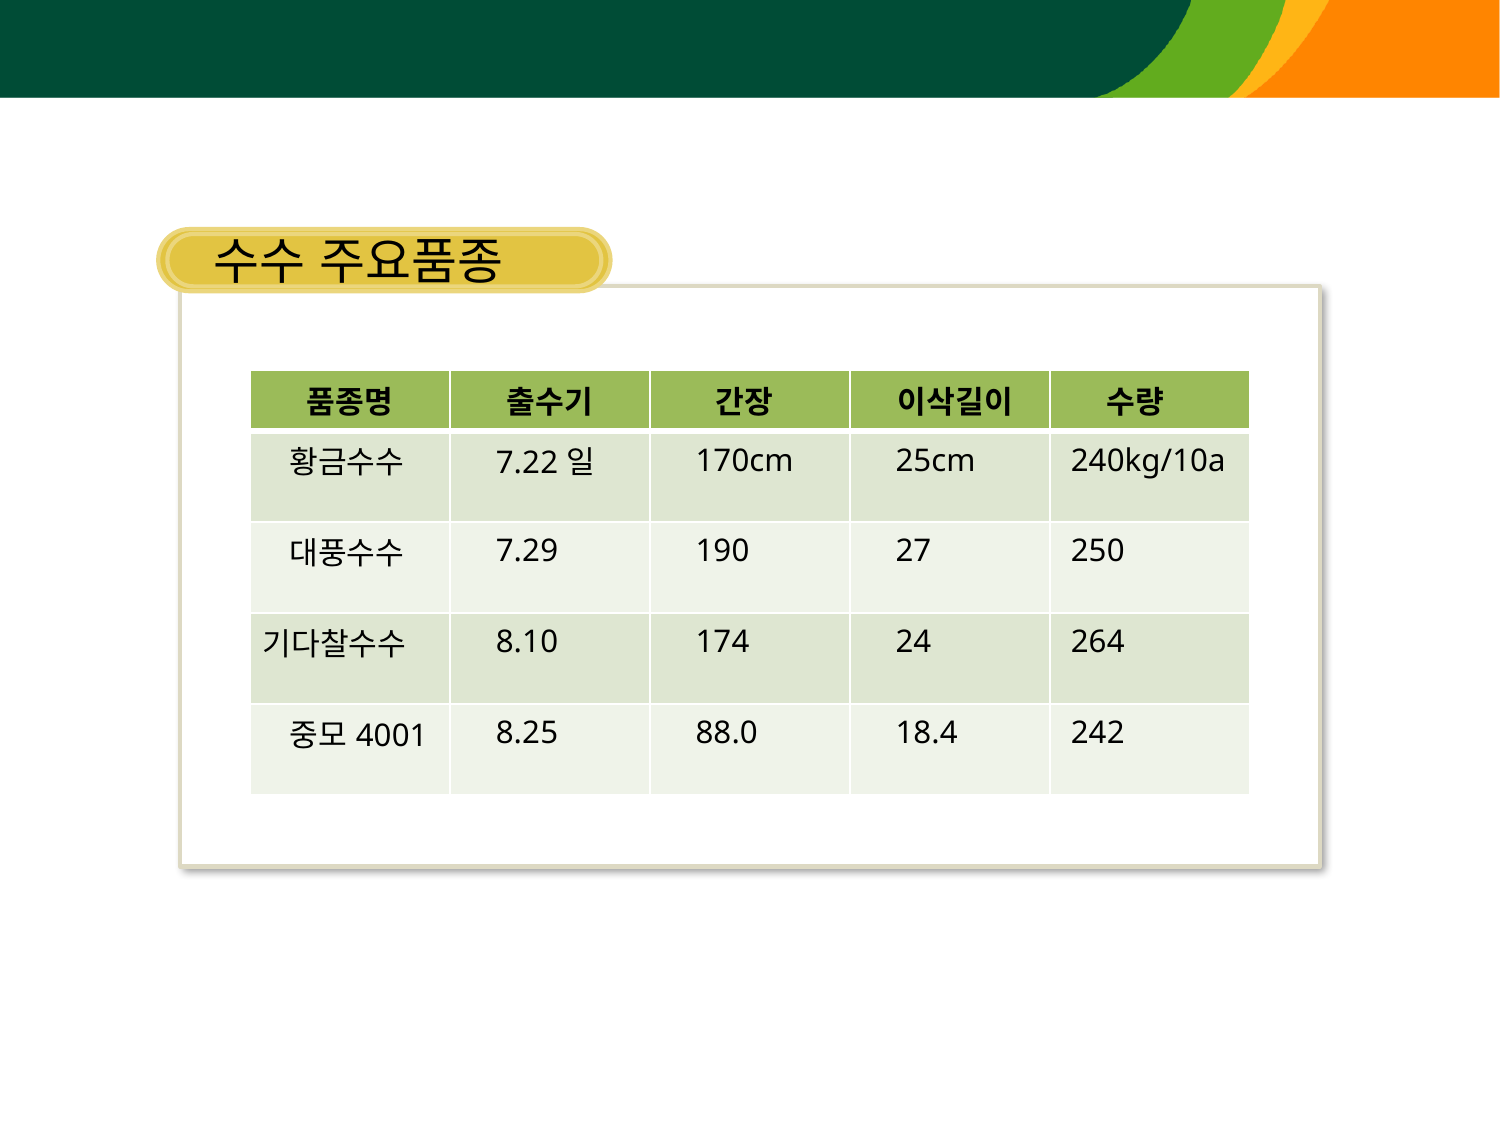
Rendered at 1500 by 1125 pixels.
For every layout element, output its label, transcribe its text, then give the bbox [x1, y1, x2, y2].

table_cell 250 [1051, 523, 1249, 612]
table_cell 8.10 [451, 614, 649, 703]
table_header 수량 [1051, 371, 1249, 428]
table_cell 24 [851, 614, 1049, 703]
table_cell 88.0 [651, 705, 849, 794]
table_cell 황금수수 [251, 434, 449, 521]
table_cell 240kg/10a [1051, 434, 1249, 521]
table_header 품종명 [251, 371, 449, 428]
table_cell 8.25 [451, 705, 649, 794]
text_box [157, 228, 611, 292]
table_cell 중모4001 [251, 705, 449, 794]
table_cell 18.4 [851, 705, 1049, 794]
table_cell 27 [851, 523, 1049, 612]
table_cell 기다찰수수 [251, 614, 449, 703]
table_header 간장 [651, 371, 849, 428]
table_cell 25cm [851, 434, 1049, 521]
table_cell 170cm [651, 434, 849, 521]
table_cell 190 [651, 523, 849, 612]
text_box [178, 284, 1322, 869]
table_cell 7.29 [451, 523, 649, 612]
table_cell 242 [1051, 705, 1249, 794]
picture [0, 0, 1500, 98]
table_cell 7.22일 [451, 434, 649, 521]
table_cell 대풍수수 [251, 523, 449, 612]
text_box [44, 61, 901, 121]
table_header 출수기 [451, 371, 649, 428]
table_cell 174 [651, 614, 849, 703]
table_header 이삭길이 [851, 371, 1049, 428]
table_cell 264 [1051, 614, 1249, 703]
